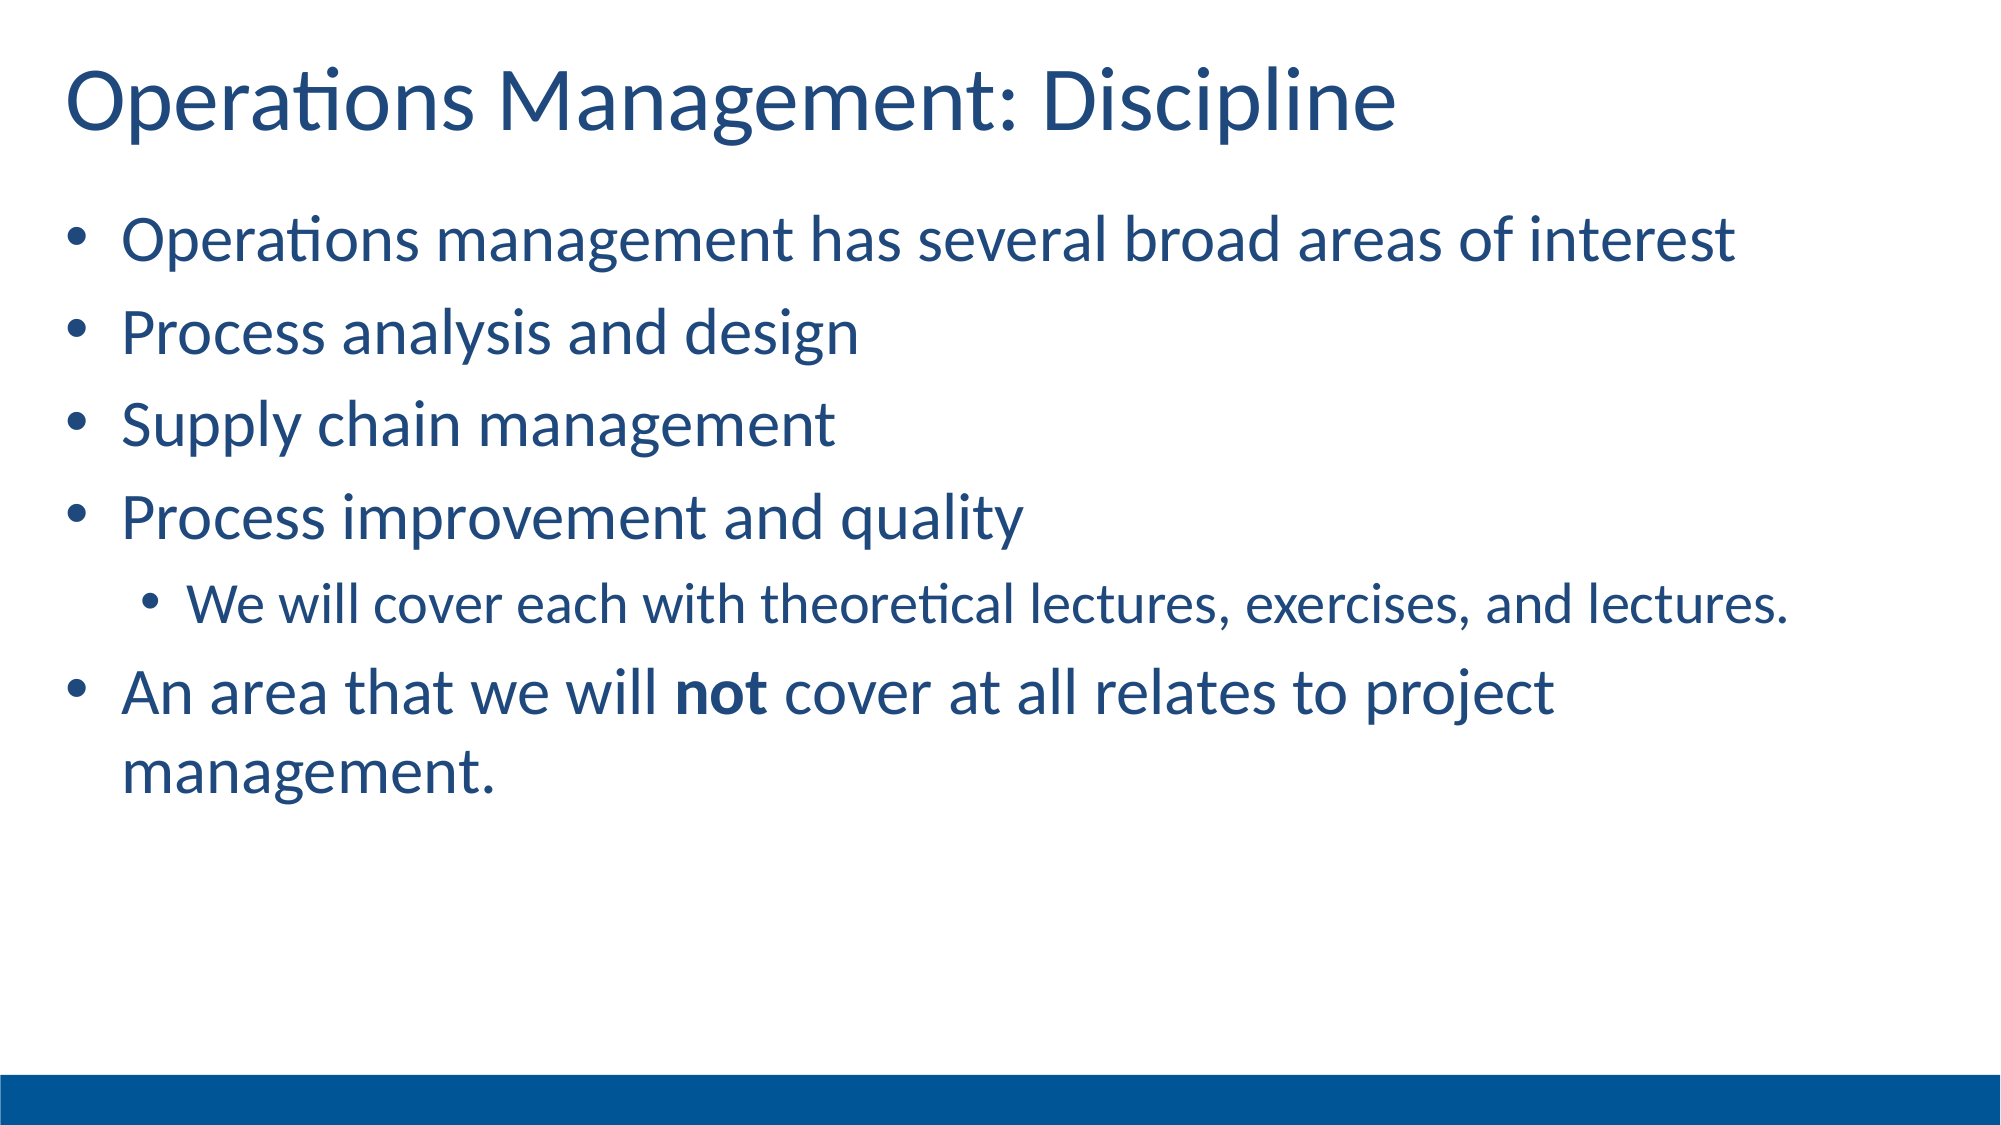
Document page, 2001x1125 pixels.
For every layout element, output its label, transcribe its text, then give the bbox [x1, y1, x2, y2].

list Operations management has several broad areas of interest Process analysis and design Supply chain management Process improvement and quality We will cover each with theoretical lectures, exercises, and lectures. An area that we will not cover at all relates to project management. [50, 187, 1950, 1050]
title Operations Management: Discipline [50, 24, 1950, 163]
